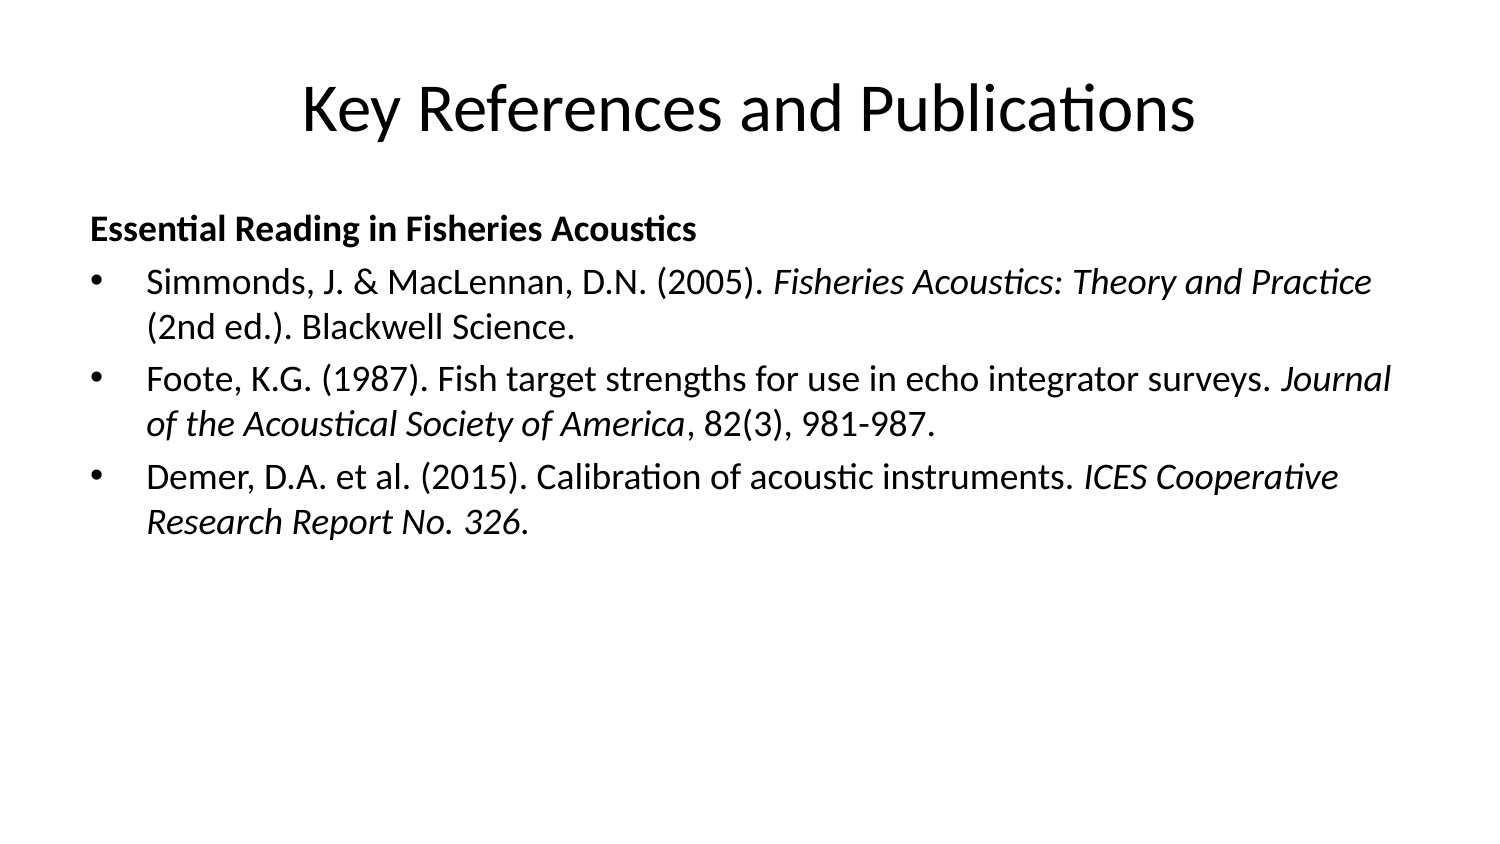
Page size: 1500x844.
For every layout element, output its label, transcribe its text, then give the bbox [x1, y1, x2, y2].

list Essential Reading in Fisheries Acoustics Simmonds, J. & MacLennan, D.N. (2005). Fisheries Acoustics: Theory and Practice (2nd ed.). Blackwell Science. Foote, K.G. (1987). Fish target strengths for use in echo integrator surveys. Journal of the Acoustical Society of America, 82(3), 981-987. Demer, D.A. et al. (2015). Calibration of acoustic instruments. ICES Cooperative Research Report No. 326. [75, 196, 1425, 754]
title Key References and Publications [75, 33, 1425, 175]
